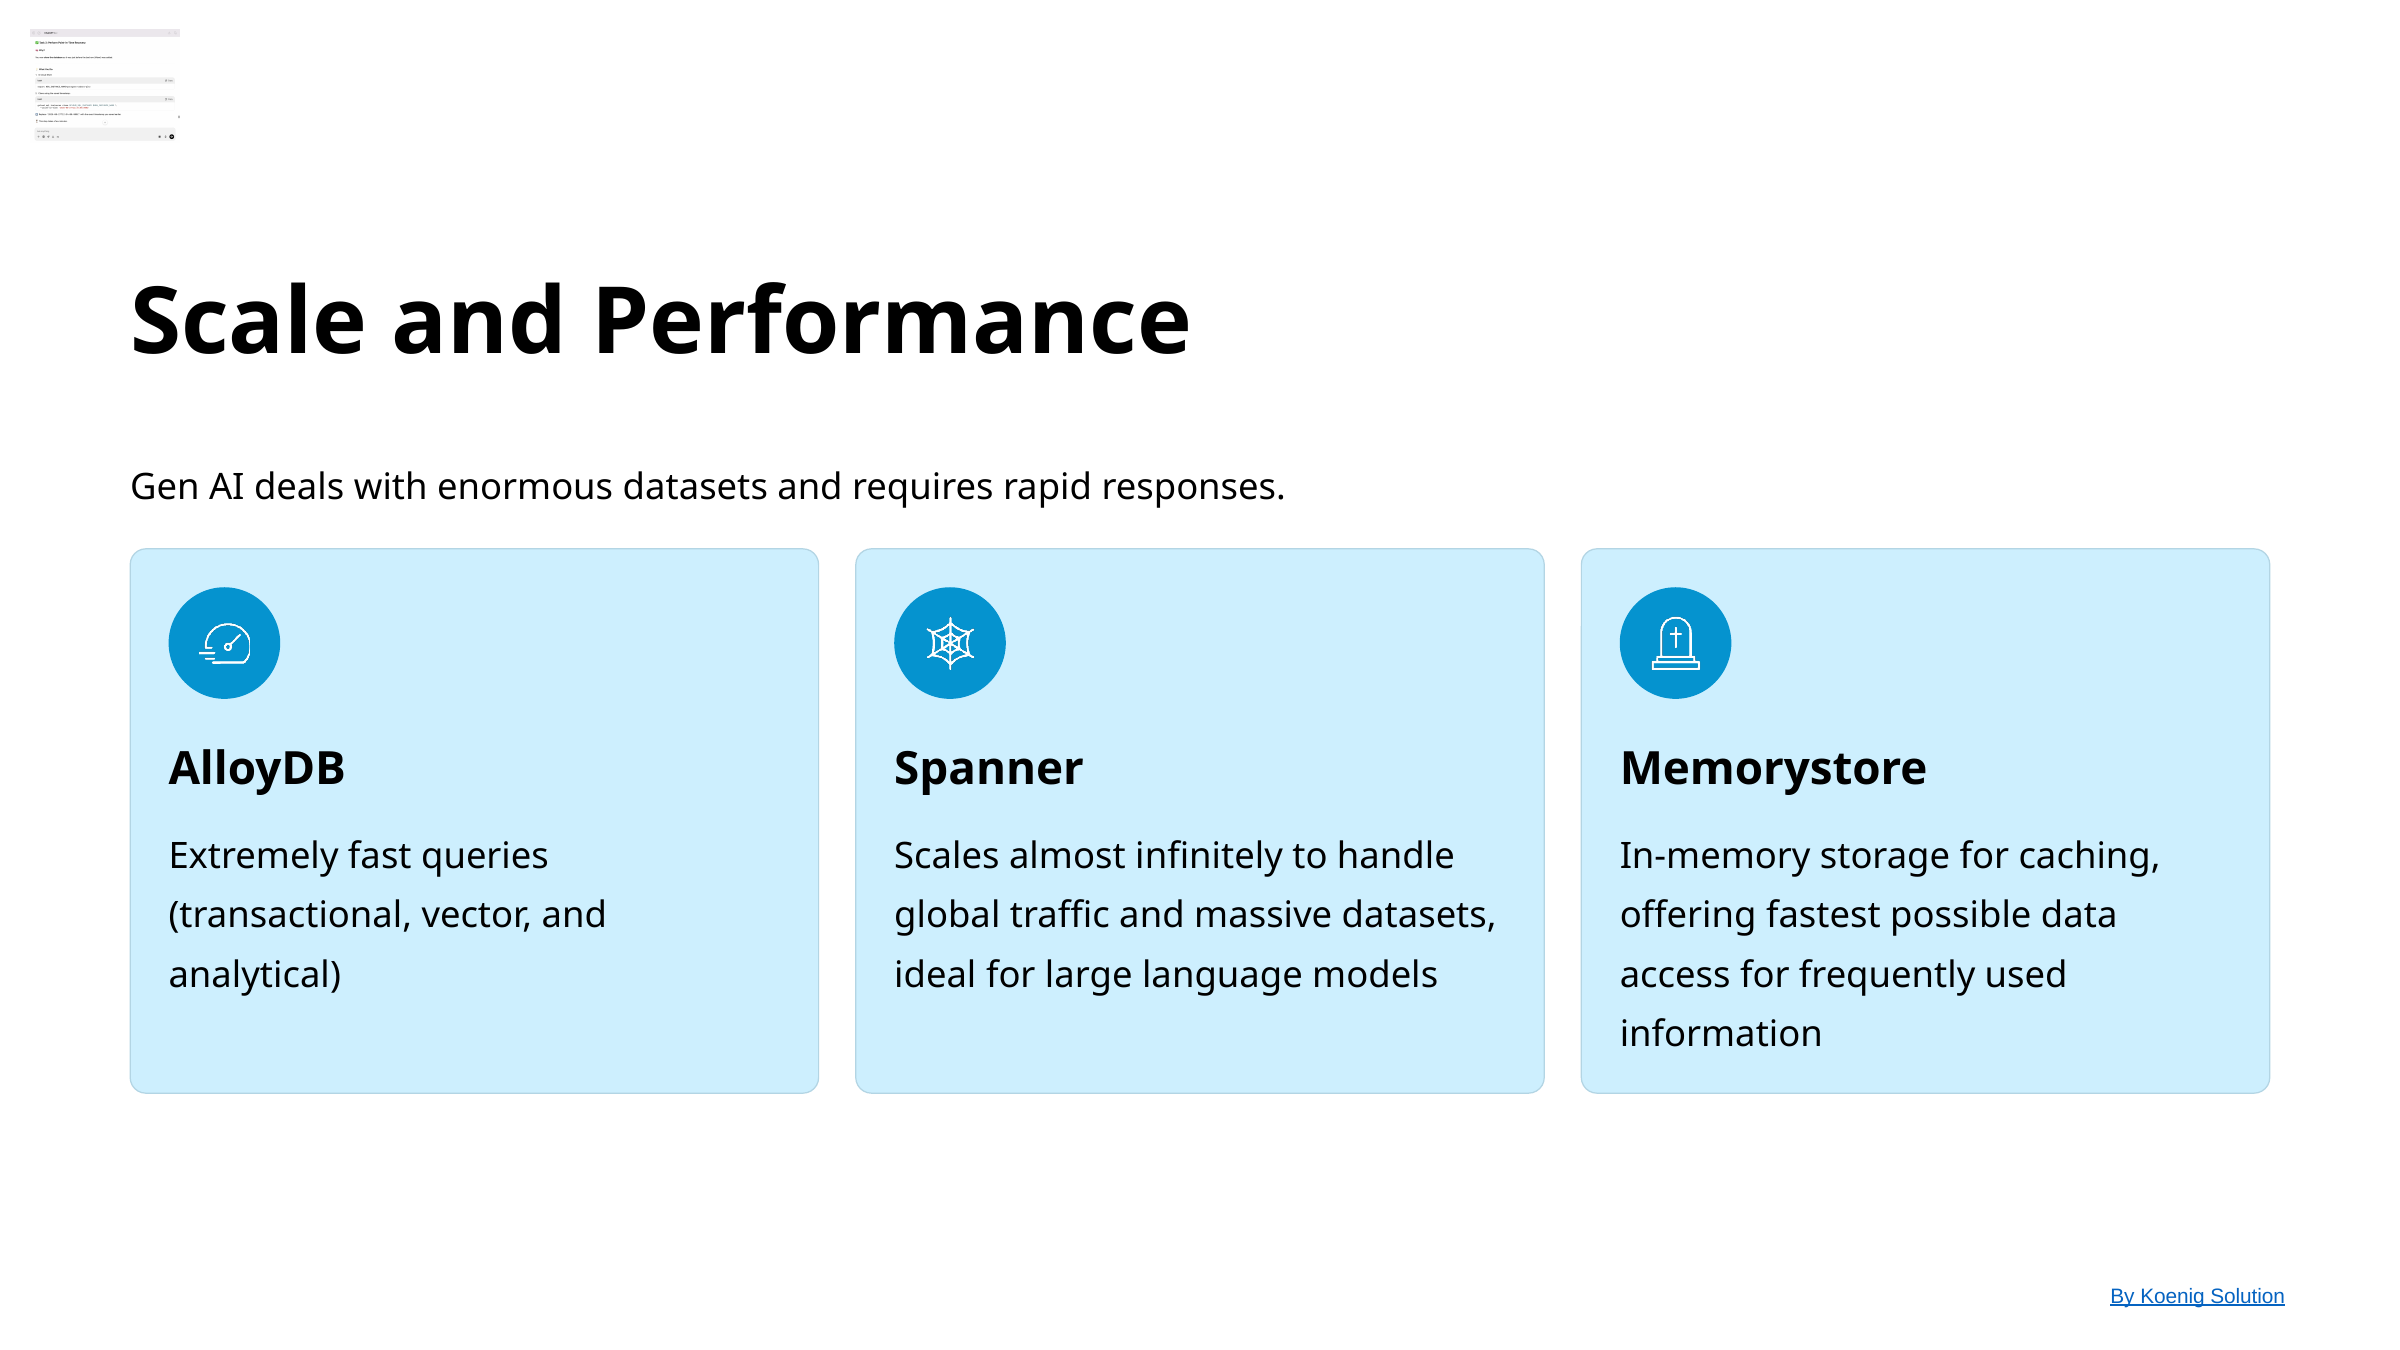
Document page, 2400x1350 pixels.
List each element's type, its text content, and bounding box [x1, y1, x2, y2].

picture [225, 643, 231, 650]
text_box Memorystore [1619, 736, 2085, 795]
text_box Scale and Performance [130, 256, 1125, 373]
picture [213, 659, 247, 663]
text_box [1619, 587, 1732, 699]
picture [947, 618, 956, 669]
picture [940, 637, 946, 650]
picture [1652, 628, 1700, 669]
text_box [855, 548, 1545, 1094]
picture [931, 631, 937, 656]
picture [955, 636, 962, 651]
text_box [894, 587, 1006, 699]
text_box Gen AI deals with enormous datasets and requires rapid responses. [130, 447, 2270, 507]
text_box In-memory storage for caching, offering fastest possible data access for frequently used information [1619, 816, 2232, 1055]
text_box Spanner [894, 736, 1360, 795]
text_box Extremely fast queries (transactional, vector, and analytical) [168, 816, 781, 996]
text_box AlloyDB [168, 736, 634, 795]
text_box Scales almost infinitely to handle global traffic and massive datasets, ideal for large language models [894, 816, 1506, 1055]
picture [1671, 628, 1680, 647]
text_box [130, 548, 819, 1094]
text_box [1581, 548, 2270, 1094]
picture [964, 630, 972, 656]
text_box By Koenig Solution [2095, 1275, 2300, 1315]
text_box [168, 587, 281, 699]
picture [29, 29, 180, 143]
